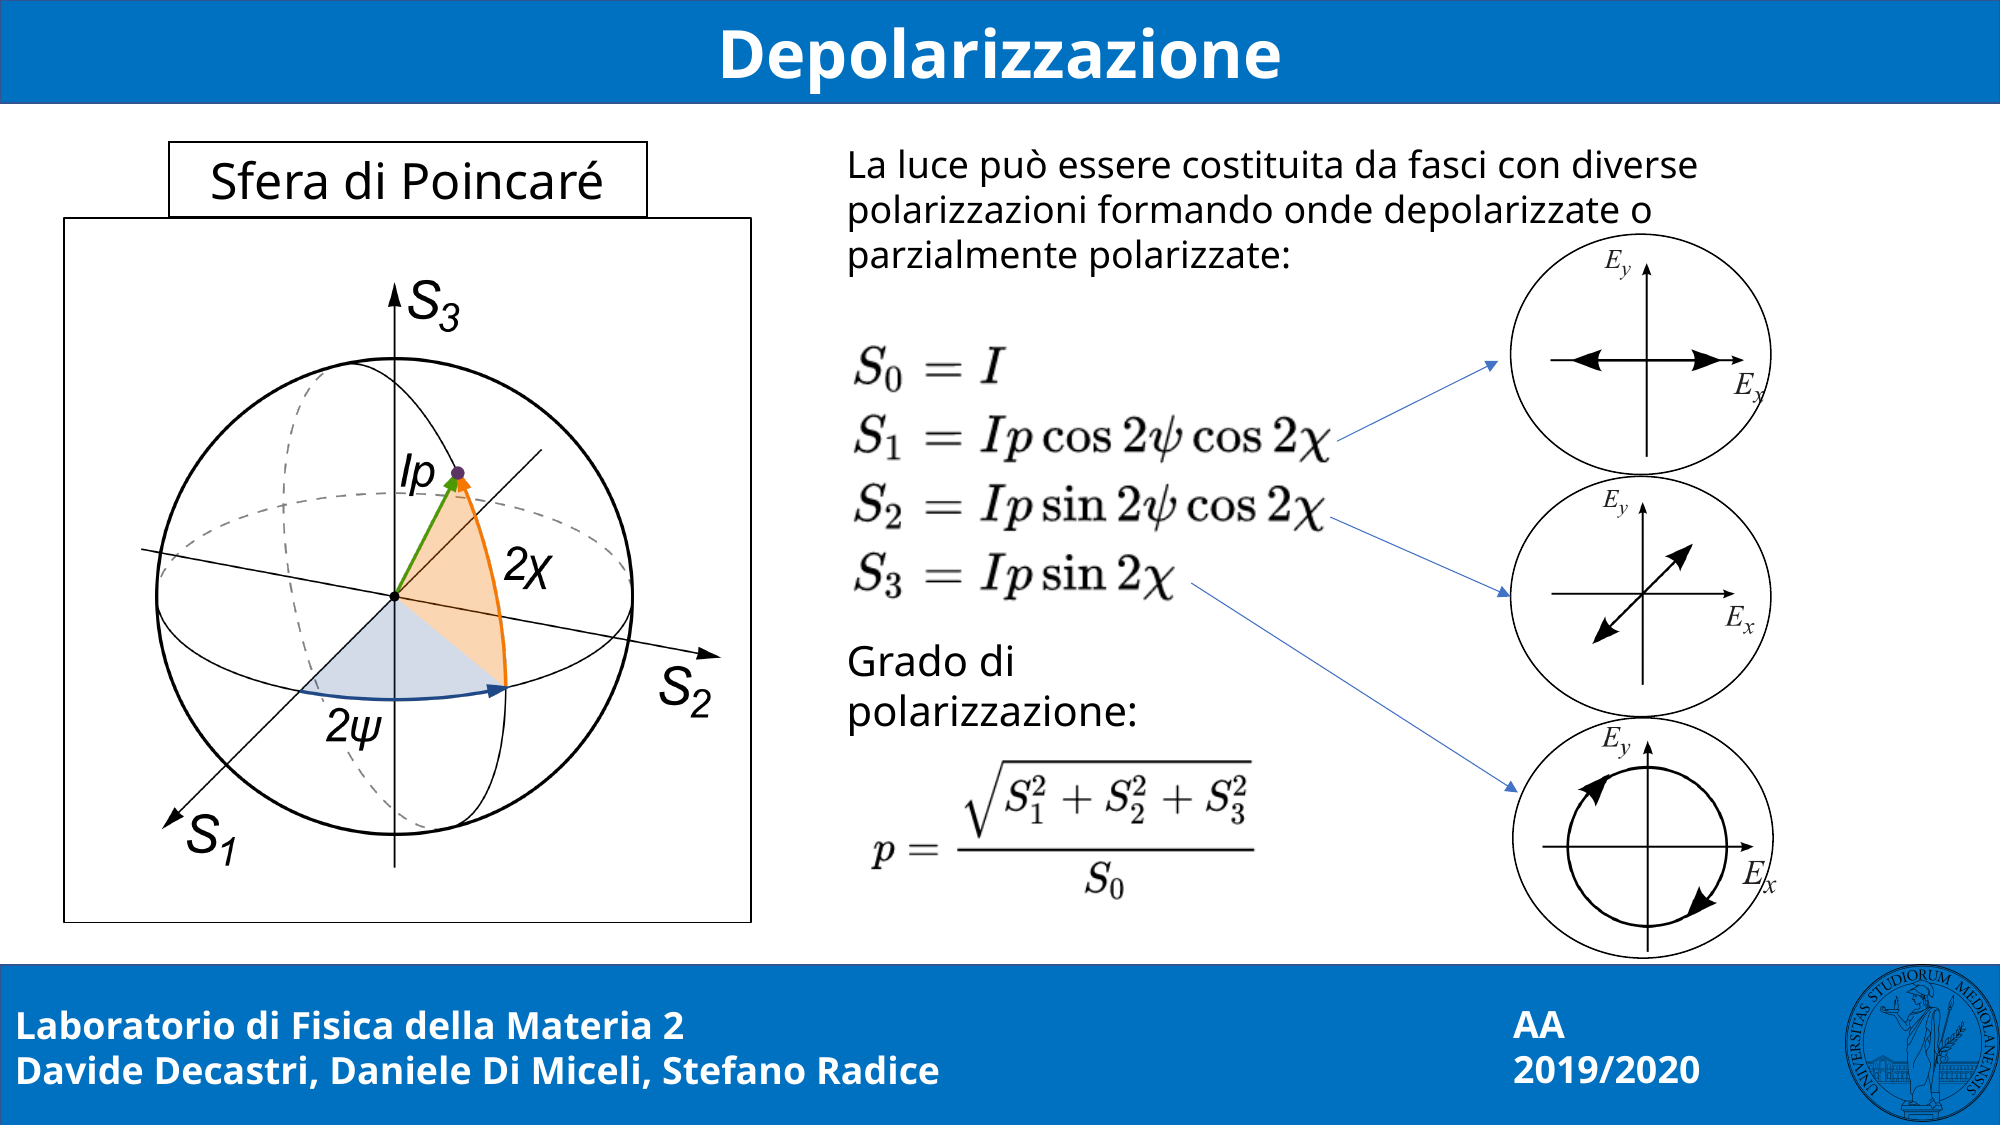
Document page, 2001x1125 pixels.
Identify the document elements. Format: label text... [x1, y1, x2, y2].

text_box AA 2019/2020 [1498, 993, 1754, 1099]
picture [1535, 232, 1778, 702]
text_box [1191, 582, 1518, 793]
text_box Depolarizzazione [0, 0, 2000, 104]
picture [831, 330, 1360, 620]
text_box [1330, 516, 1511, 582]
picture [1844, 964, 2000, 1122]
text_box [1512, 785, 1526, 891]
text_box [1767, 567, 1771, 626]
picture [831, 754, 1273, 911]
text_box Grado di polarizzazione: [831, 627, 1191, 742]
text_box Sfera di Poincaré [168, 141, 648, 217]
text_box [64, 217, 752, 923]
text_box [1510, 284, 1535, 425]
text_box [1578, 702, 1704, 707]
text_box [1511, 524, 1537, 670]
picture [129, 271, 728, 870]
picture [1526, 707, 1791, 972]
text_box La luce può essere costituita da fasci con diverse polarizzazioni formando onde depolarizzate o parzialmente polarizzate: [831, 133, 1903, 284]
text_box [1336, 360, 1499, 442]
text_box Laboratorio di Fisica della Materia 2 Davide Decastri, Daniele Di Miceli, Stefano Radice [0, 964, 2000, 1125]
